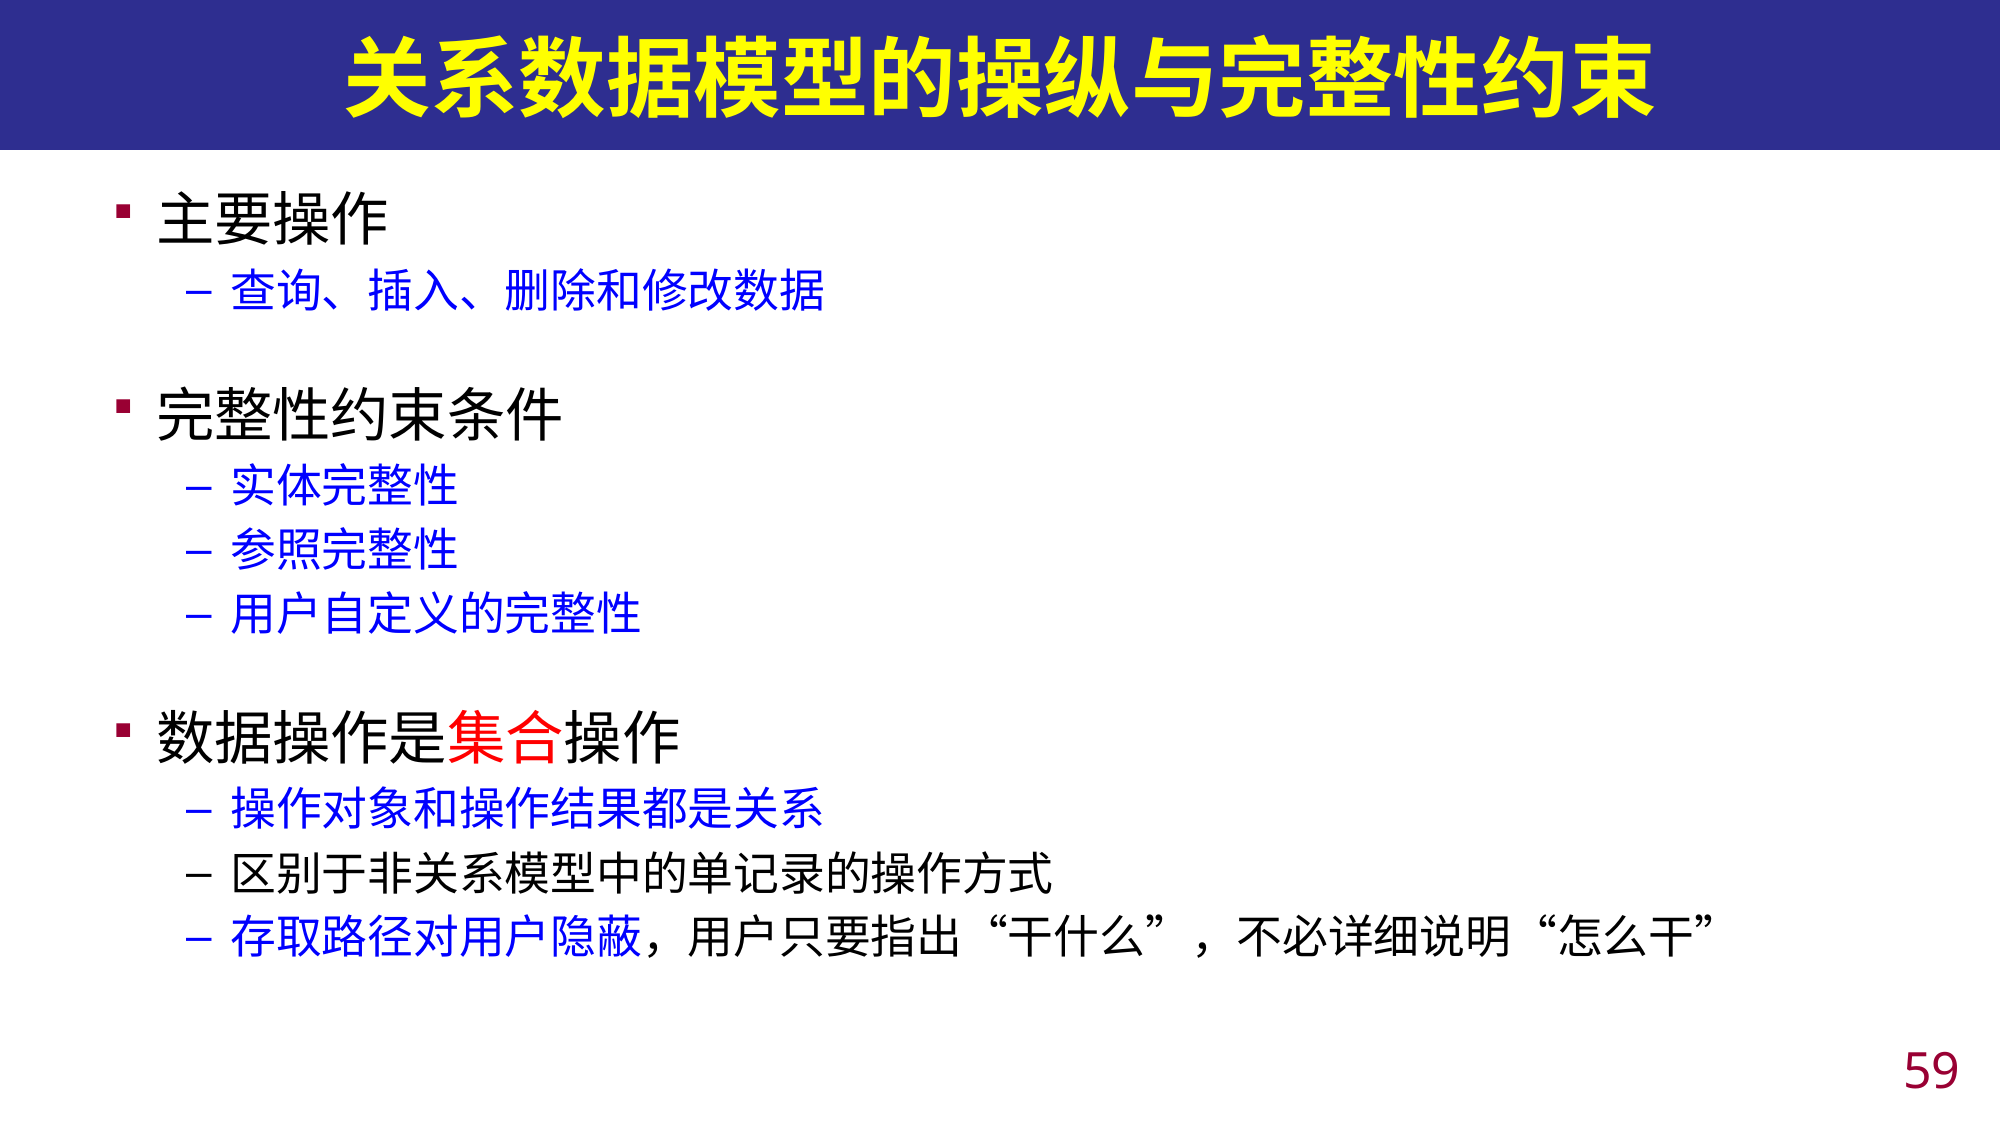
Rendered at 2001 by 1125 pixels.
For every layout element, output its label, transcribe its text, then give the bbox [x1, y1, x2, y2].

title 关系数据模型的操纵与完整性约束 [0, 0, 2000, 150]
list 主要操作 查询、插入、删除和修改数据 完整性约束条件 实体完整性 参照完整性 用户自定义的完整性 数据操作是集合操作 操作对象和操作结果都是关系 区别于非关系模型中的单记录的操作方式 存取路径对用户隐蔽，用户只要指出“干什么”，不必详细说明“怎么干” [97, 174, 1863, 1073]
slide_number 58 [1550, 1048, 1975, 1096]
